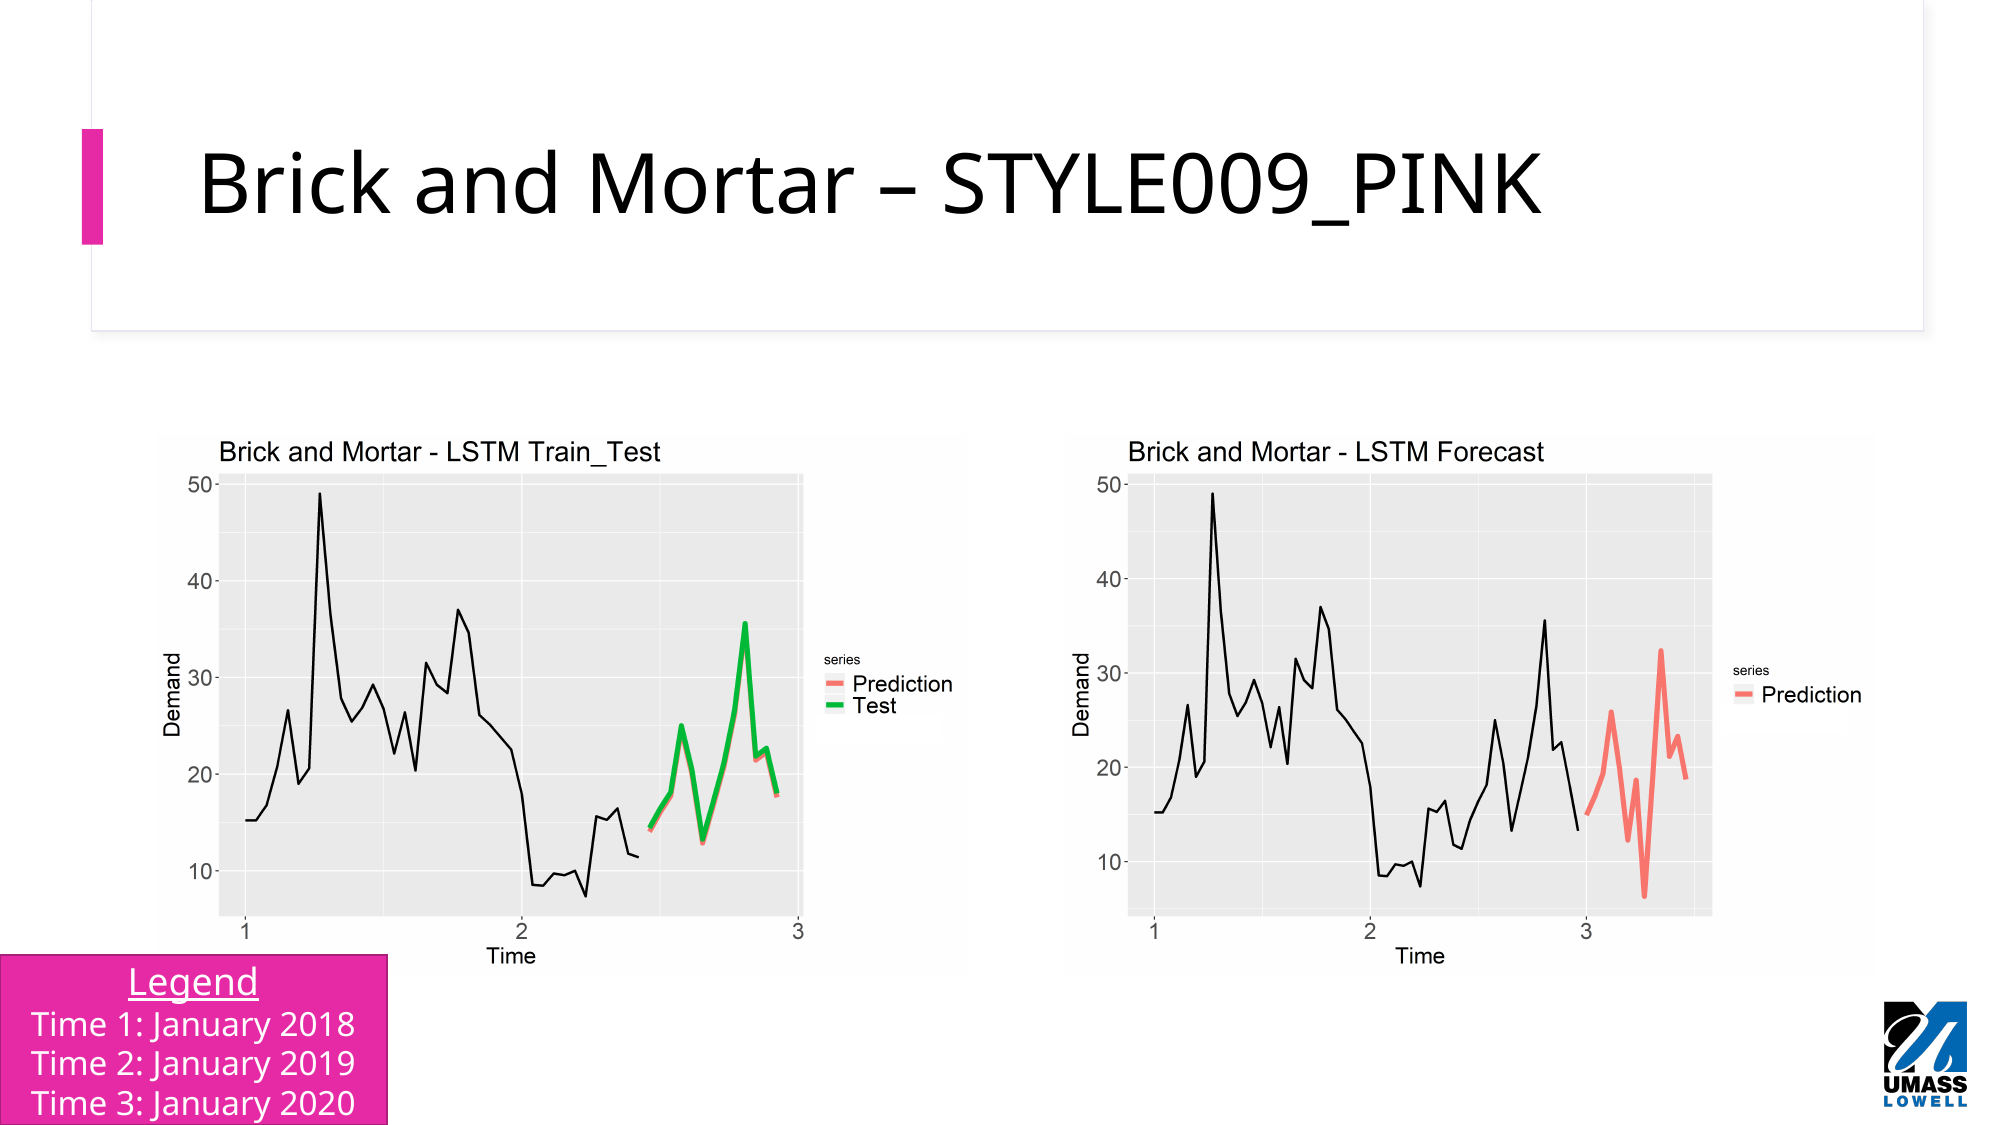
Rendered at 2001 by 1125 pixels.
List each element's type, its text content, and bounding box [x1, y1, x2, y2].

text_box Legend Time 1: January 2018 Time 2: January 2019 Time 3: January 2020 [0, 954, 388, 1125]
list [1064, 434, 1875, 975]
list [156, 434, 967, 975]
title Brick and Mortar – STYLE009_PINK [183, 90, 1851, 284]
picture [1882, 999, 1969, 1112]
